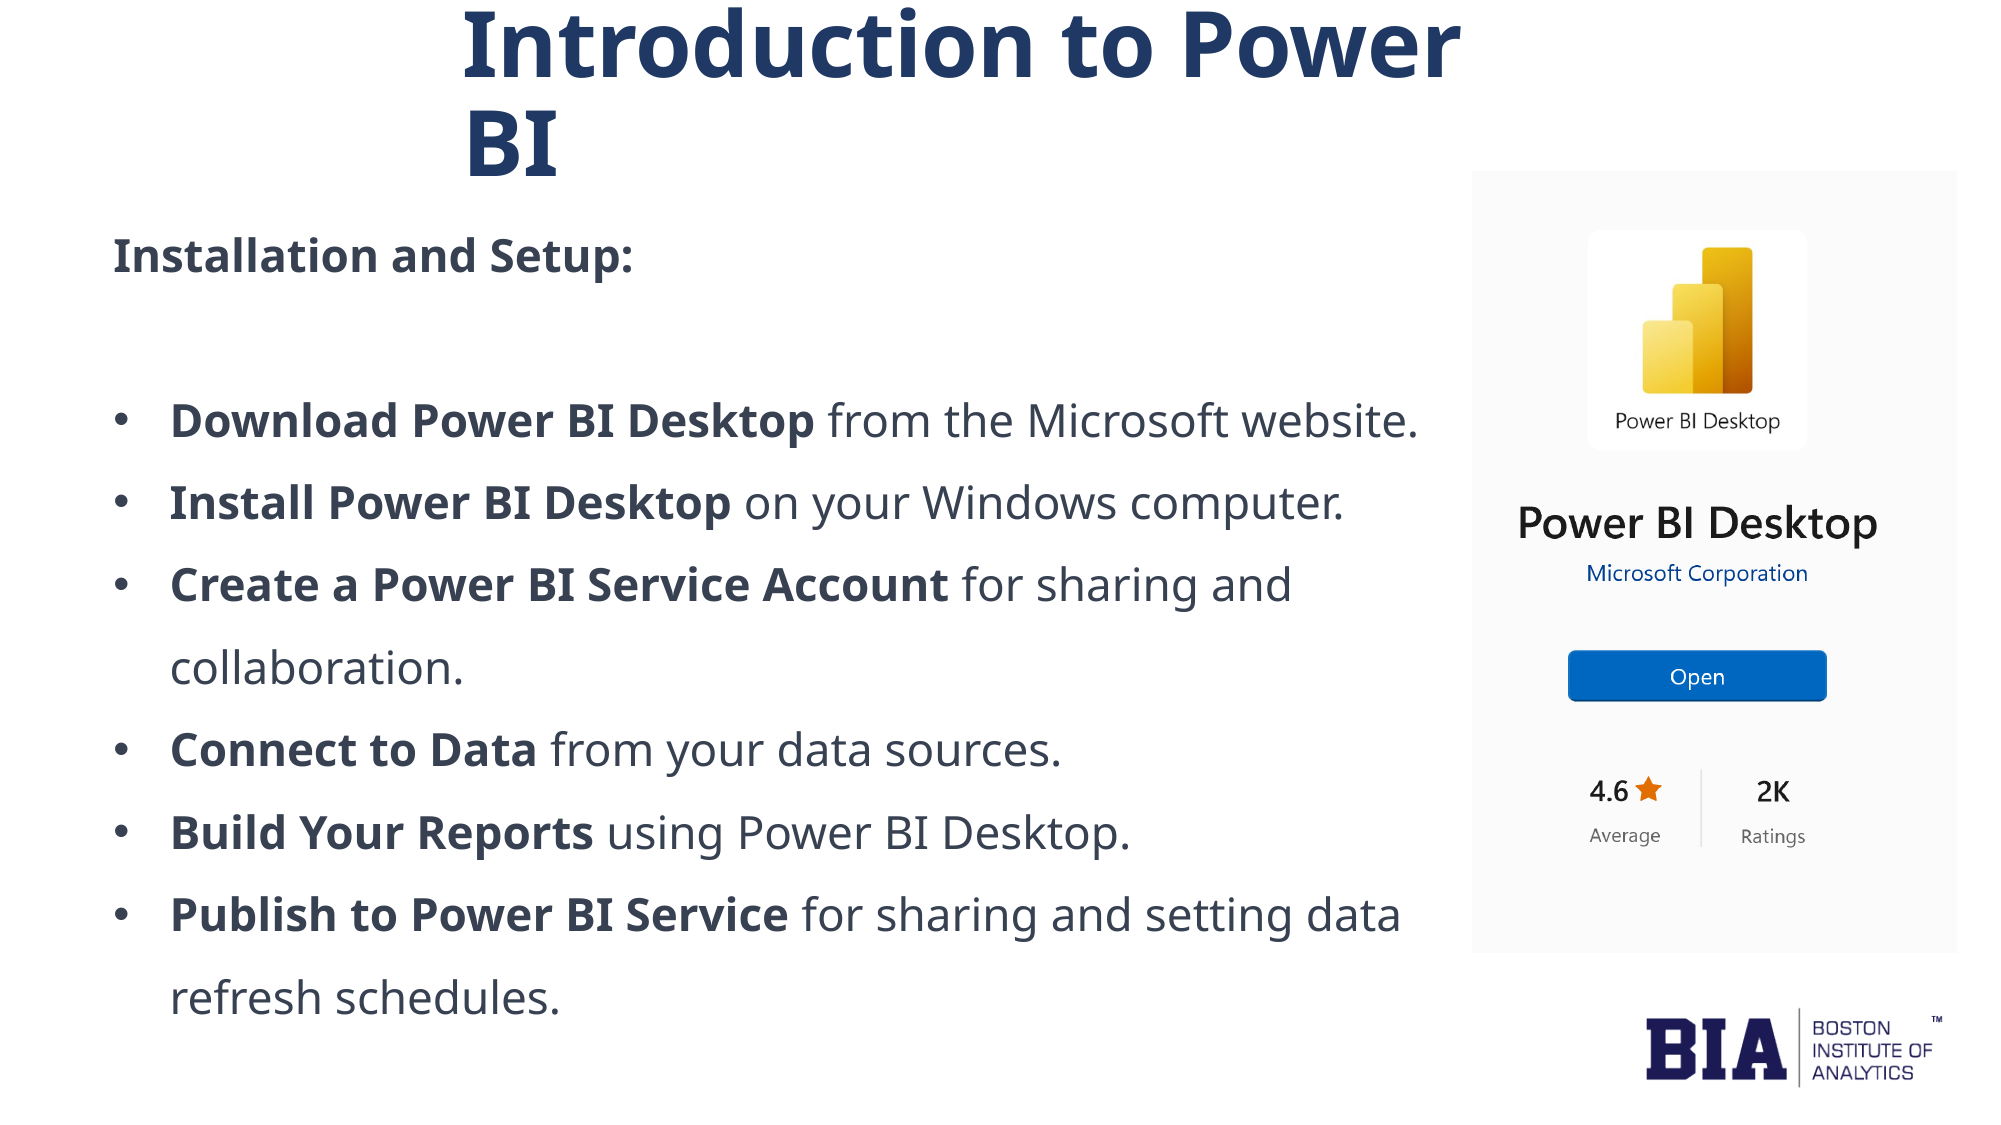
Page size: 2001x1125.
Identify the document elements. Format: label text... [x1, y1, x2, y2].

text_box Installation and Setup: Download Power BI Desktop from the Microsoft website. Install Power BI Desktop on your Windows computer. Create a Power BI Service Account for sharing and collaboration. Connect to Data from your data sources. Build Your Reports using Power BI Desktop. Publish to Power BI Service for sharing and setting data refresh schedules. [98, 191, 1474, 1031]
picture [1624, 1000, 1957, 1095]
picture [1472, 171, 1958, 953]
text_box Introduction to Power BI [460, 0, 1539, 191]
